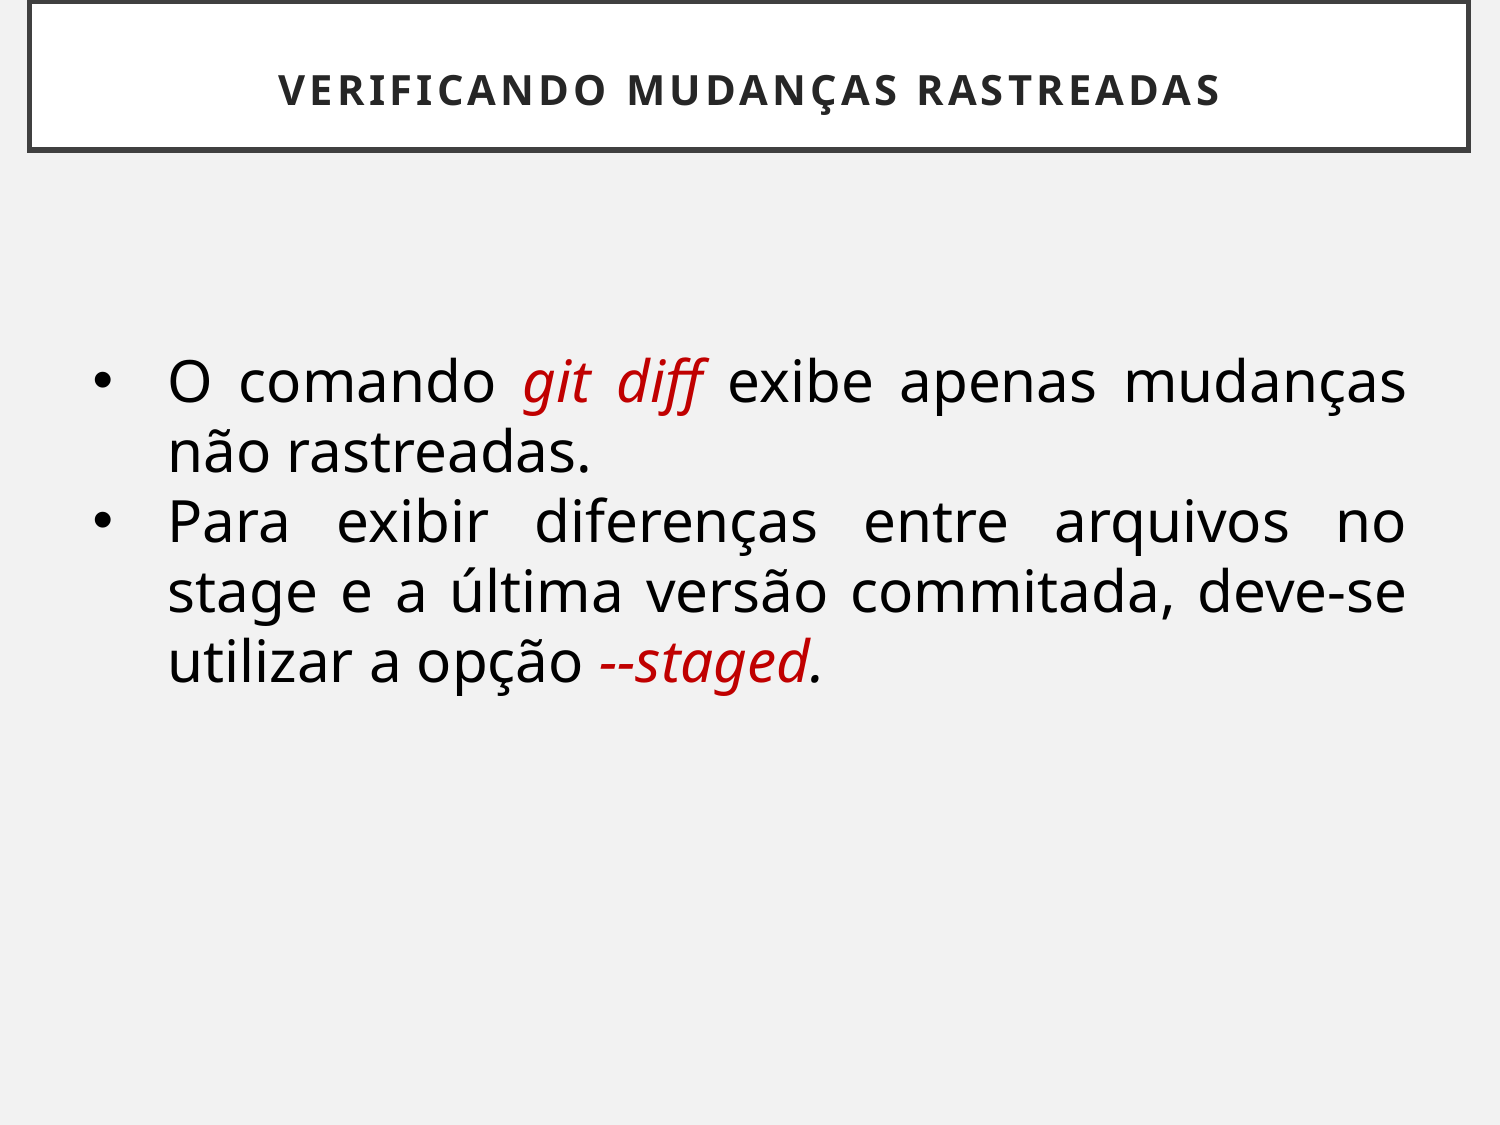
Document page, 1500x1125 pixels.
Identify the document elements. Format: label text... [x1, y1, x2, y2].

title VERIFICANDO MUDANÇAS RASTREADAS [27, 0, 1471, 153]
text_box O comando git diff exibe apenas mudanças não rastreadas. Para exibir diferenças entre arquivos no stage e a última versão commitada, deve-se utilizar a opção --staged. [78, 257, 1422, 702]
